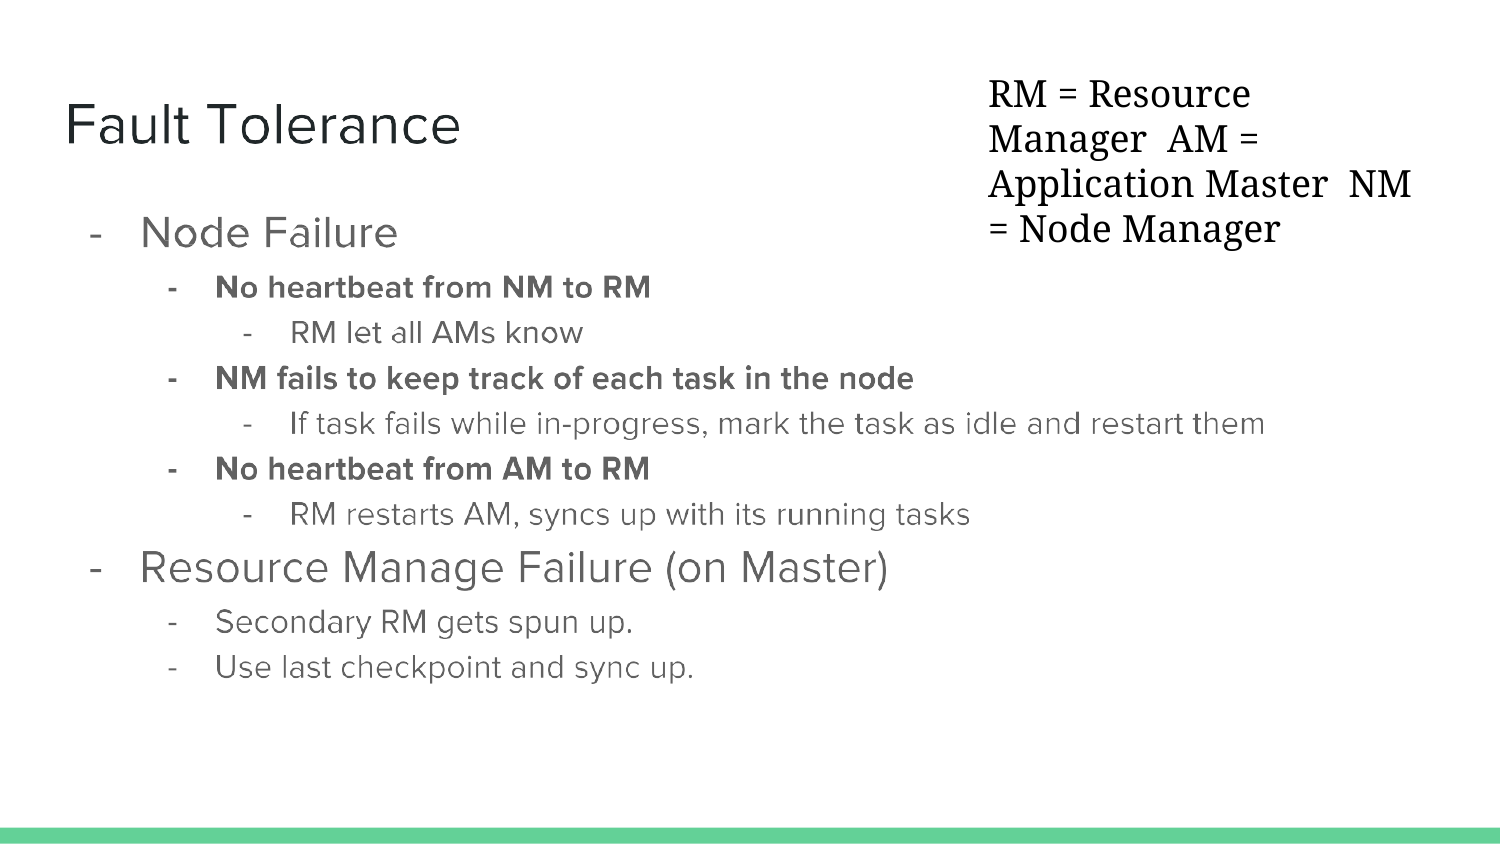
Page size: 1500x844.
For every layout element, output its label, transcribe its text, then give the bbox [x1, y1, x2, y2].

text_box [200, 216, 222, 248]
text_box [559, 327, 583, 343]
text_box [168, 287, 177, 292]
text_box [456, 321, 478, 343]
text_box [392, 326, 406, 344]
picture [217, 365, 914, 395]
text_box [541, 326, 558, 344]
picture [217, 456, 648, 480]
text_box [312, 321, 335, 343]
text_box [292, 321, 309, 343]
text_box [290, 224, 309, 248]
text_box [315, 225, 319, 248]
picture [143, 550, 886, 591]
text_box [507, 321, 522, 343]
text_box [361, 224, 373, 248]
text_box [227, 224, 249, 248]
text_box [266, 216, 287, 248]
picture [217, 655, 693, 684]
text_box [410, 321, 414, 343]
text_box [90, 569, 102, 573]
text_box [354, 326, 371, 344]
text_box [90, 234, 102, 238]
text_box [336, 225, 355, 248]
text_box [375, 224, 397, 248]
picture [217, 275, 649, 299]
picture [216, 609, 631, 639]
text_box [325, 216, 330, 248]
text_box [372, 322, 382, 344]
text_box [174, 224, 197, 248]
text_box [143, 216, 169, 248]
picture [69, 104, 460, 144]
picture [292, 502, 970, 531]
picture [292, 411, 1263, 441]
text_box [481, 326, 495, 344]
text_box [524, 326, 538, 343]
text_box RM = Resource Manager AM = Application Master NM = Node Manager [985, 68, 1422, 251]
text_box [431, 321, 454, 343]
